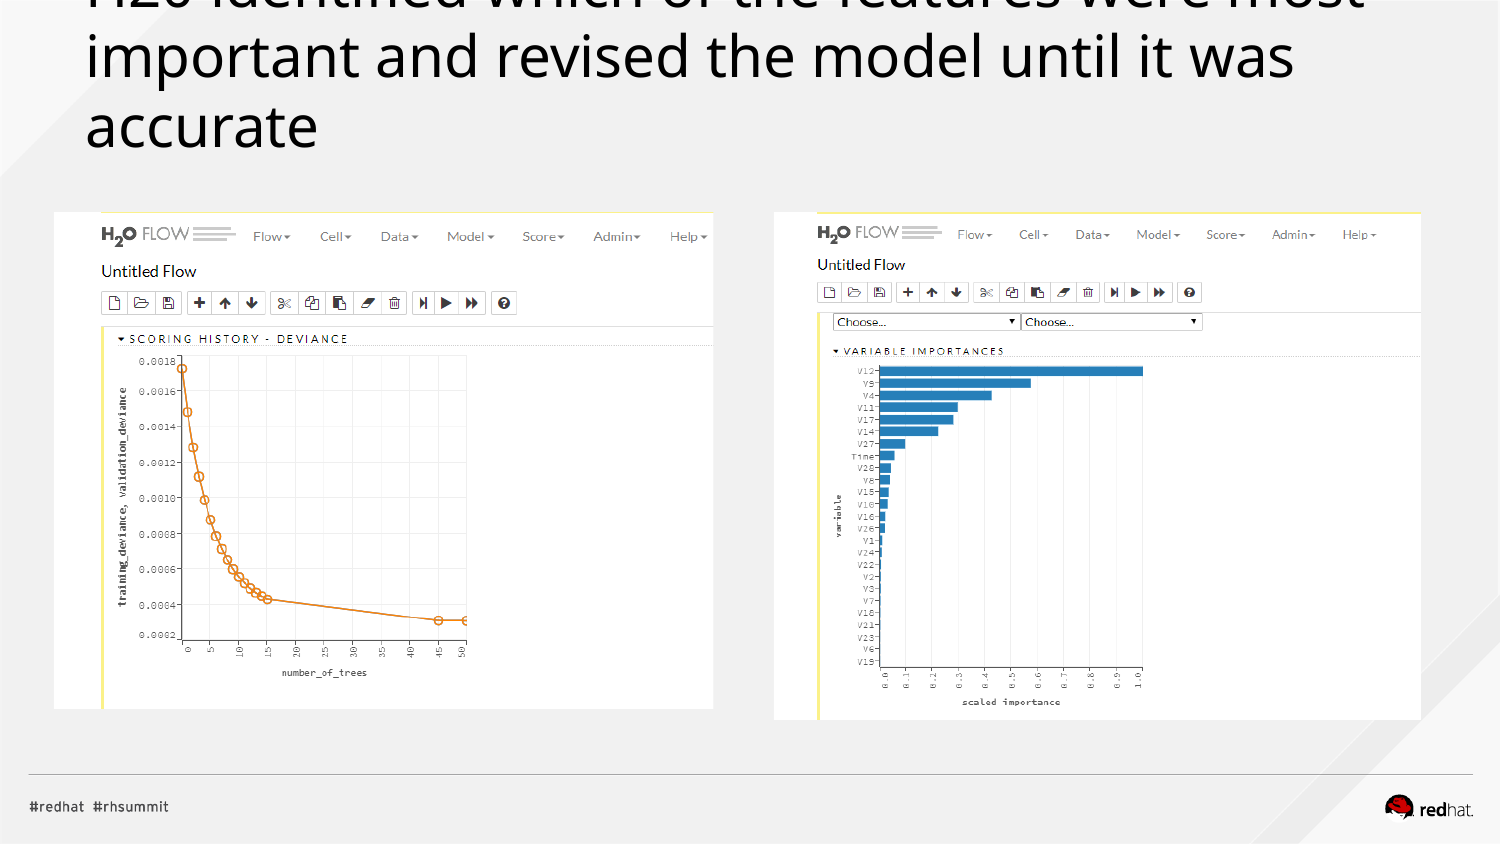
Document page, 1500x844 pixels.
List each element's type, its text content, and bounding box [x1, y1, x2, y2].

text_box H20 identified which of the features were most important and revised the model until it was accurate [70, 0, 1500, 175]
picture [0, 0, 1500, 844]
